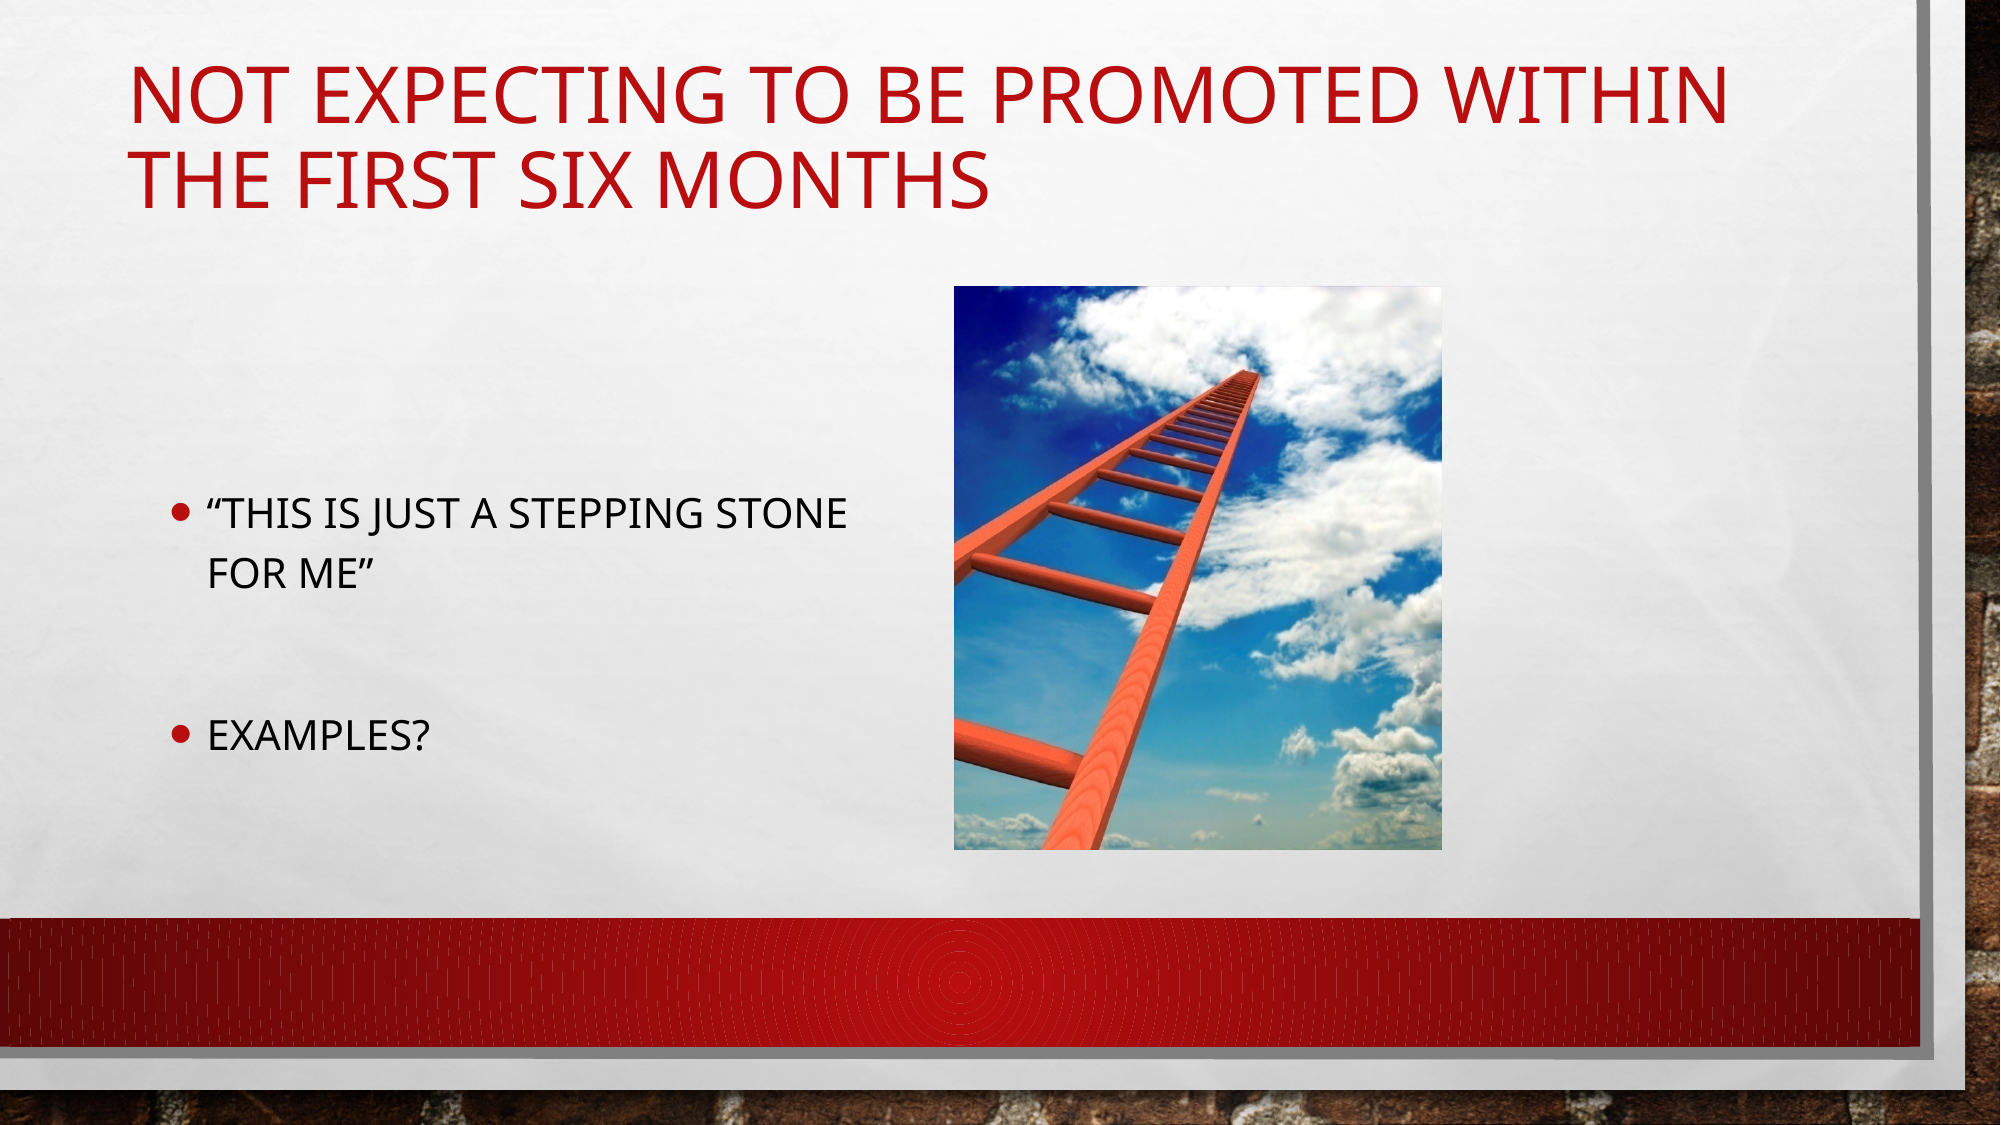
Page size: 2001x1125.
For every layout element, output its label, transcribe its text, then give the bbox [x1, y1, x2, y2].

picture [0, 0, 2000, 1125]
list “This is just a stepping stone for me” Examples? [154, 286, 955, 1030]
picture [953, 286, 1442, 850]
title Not expecting to be promoted within the first six months [112, 45, 1818, 235]
